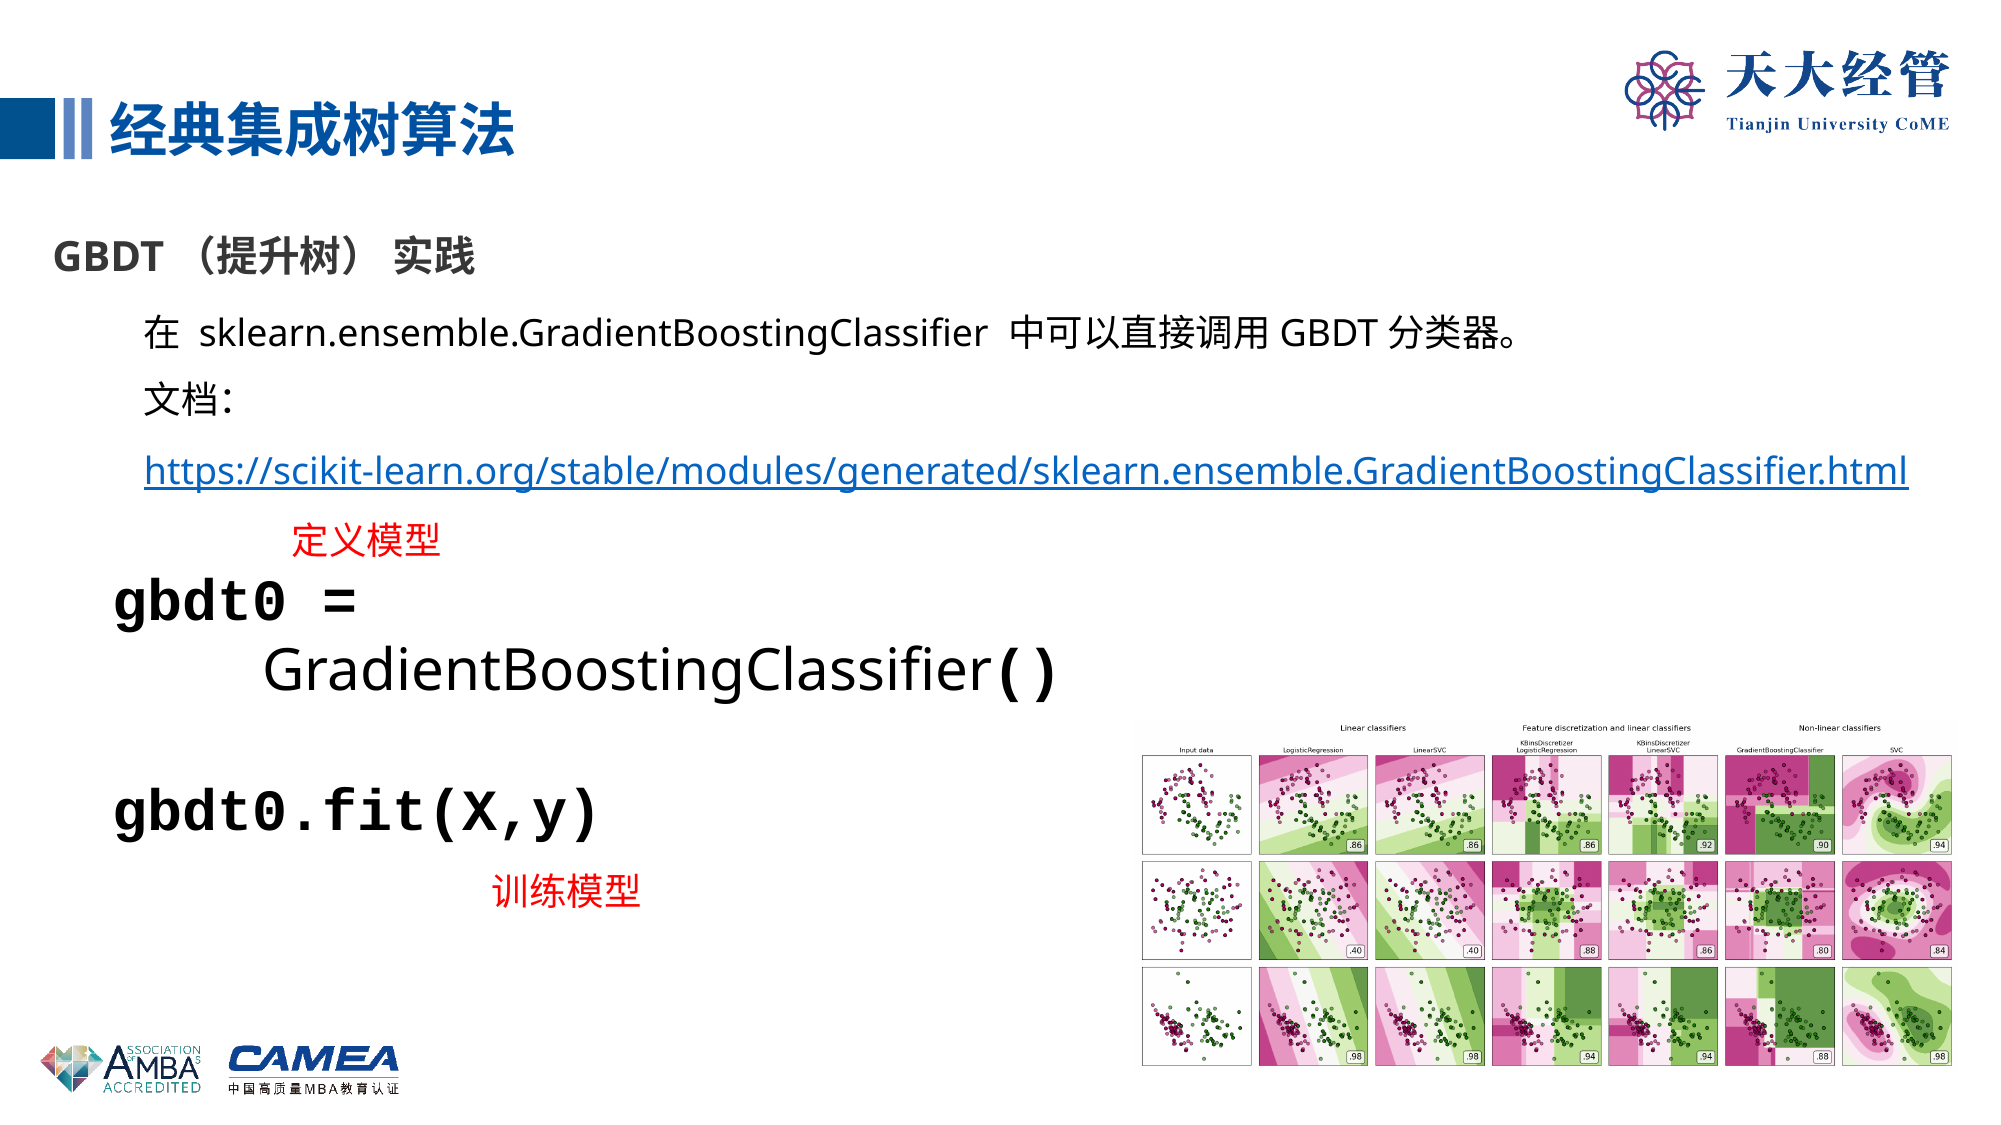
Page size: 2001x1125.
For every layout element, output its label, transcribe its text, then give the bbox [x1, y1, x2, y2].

text_box 定义模型 [264, 487, 470, 570]
picture [0, 1014, 502, 1125]
picture [1134, 720, 1957, 1073]
text_box 经典集成树算法 [94, 85, 664, 171]
text_box 训练模型 [469, 837, 664, 920]
text_box [80, 97, 93, 160]
text_box GBDT（提升树） 实践 [37, 196, 837, 287]
text_box [63, 97, 76, 160]
picture [1573, 0, 2000, 292]
text_box 在 sklearn.ensemble.GradientBoostingClassifier 中可以直接调用GBDT分类器。 文档： https://scikit-learn.org/stable/modules/generated/sklearn.ensemble.GradientBoostingClassifier.html [129, 278, 1957, 506]
text_box [0, 97, 56, 160]
text_box gbdt0 = GradientBoostingClassifier() gbdt0.fit(X,y) [112, 561, 1113, 842]
